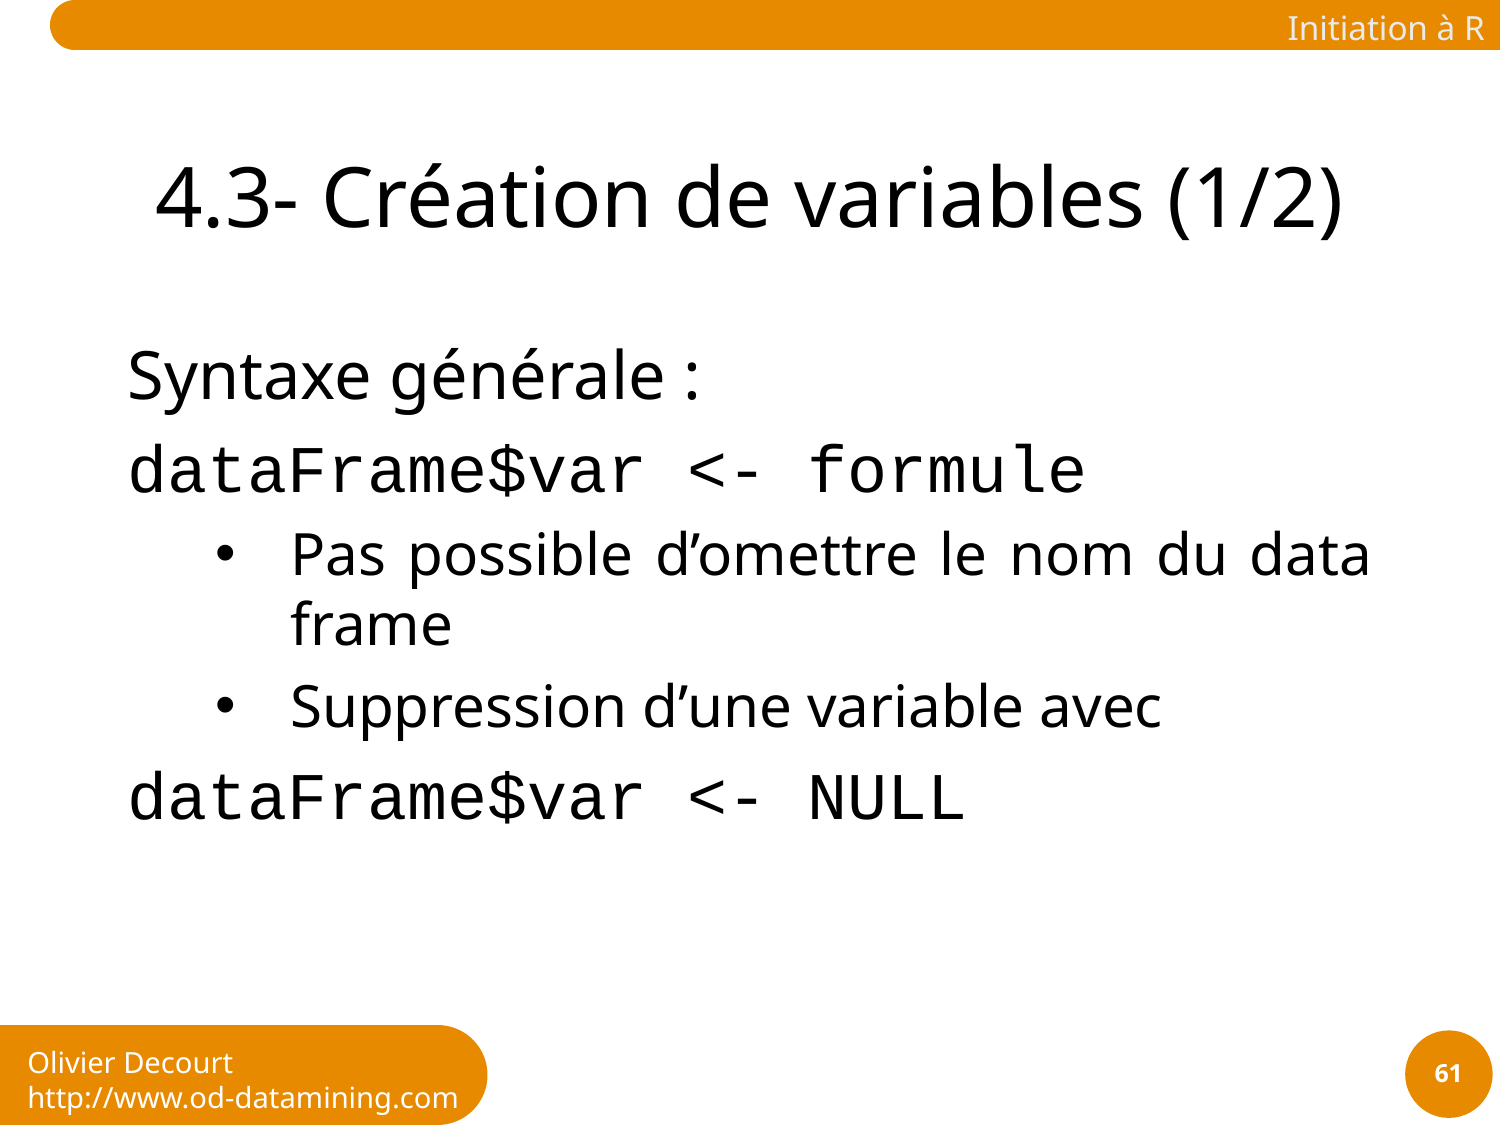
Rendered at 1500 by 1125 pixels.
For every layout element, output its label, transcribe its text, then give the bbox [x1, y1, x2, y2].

title 4.3- Création de variables (1/2) [112, 99, 1388, 288]
list Syntaxe générale : dataFrame$var <- formule Pas possible d’omettre le nom du data frame Suppression d’une variable avec dataFrame$var <- NULL [112, 324, 1388, 1000]
